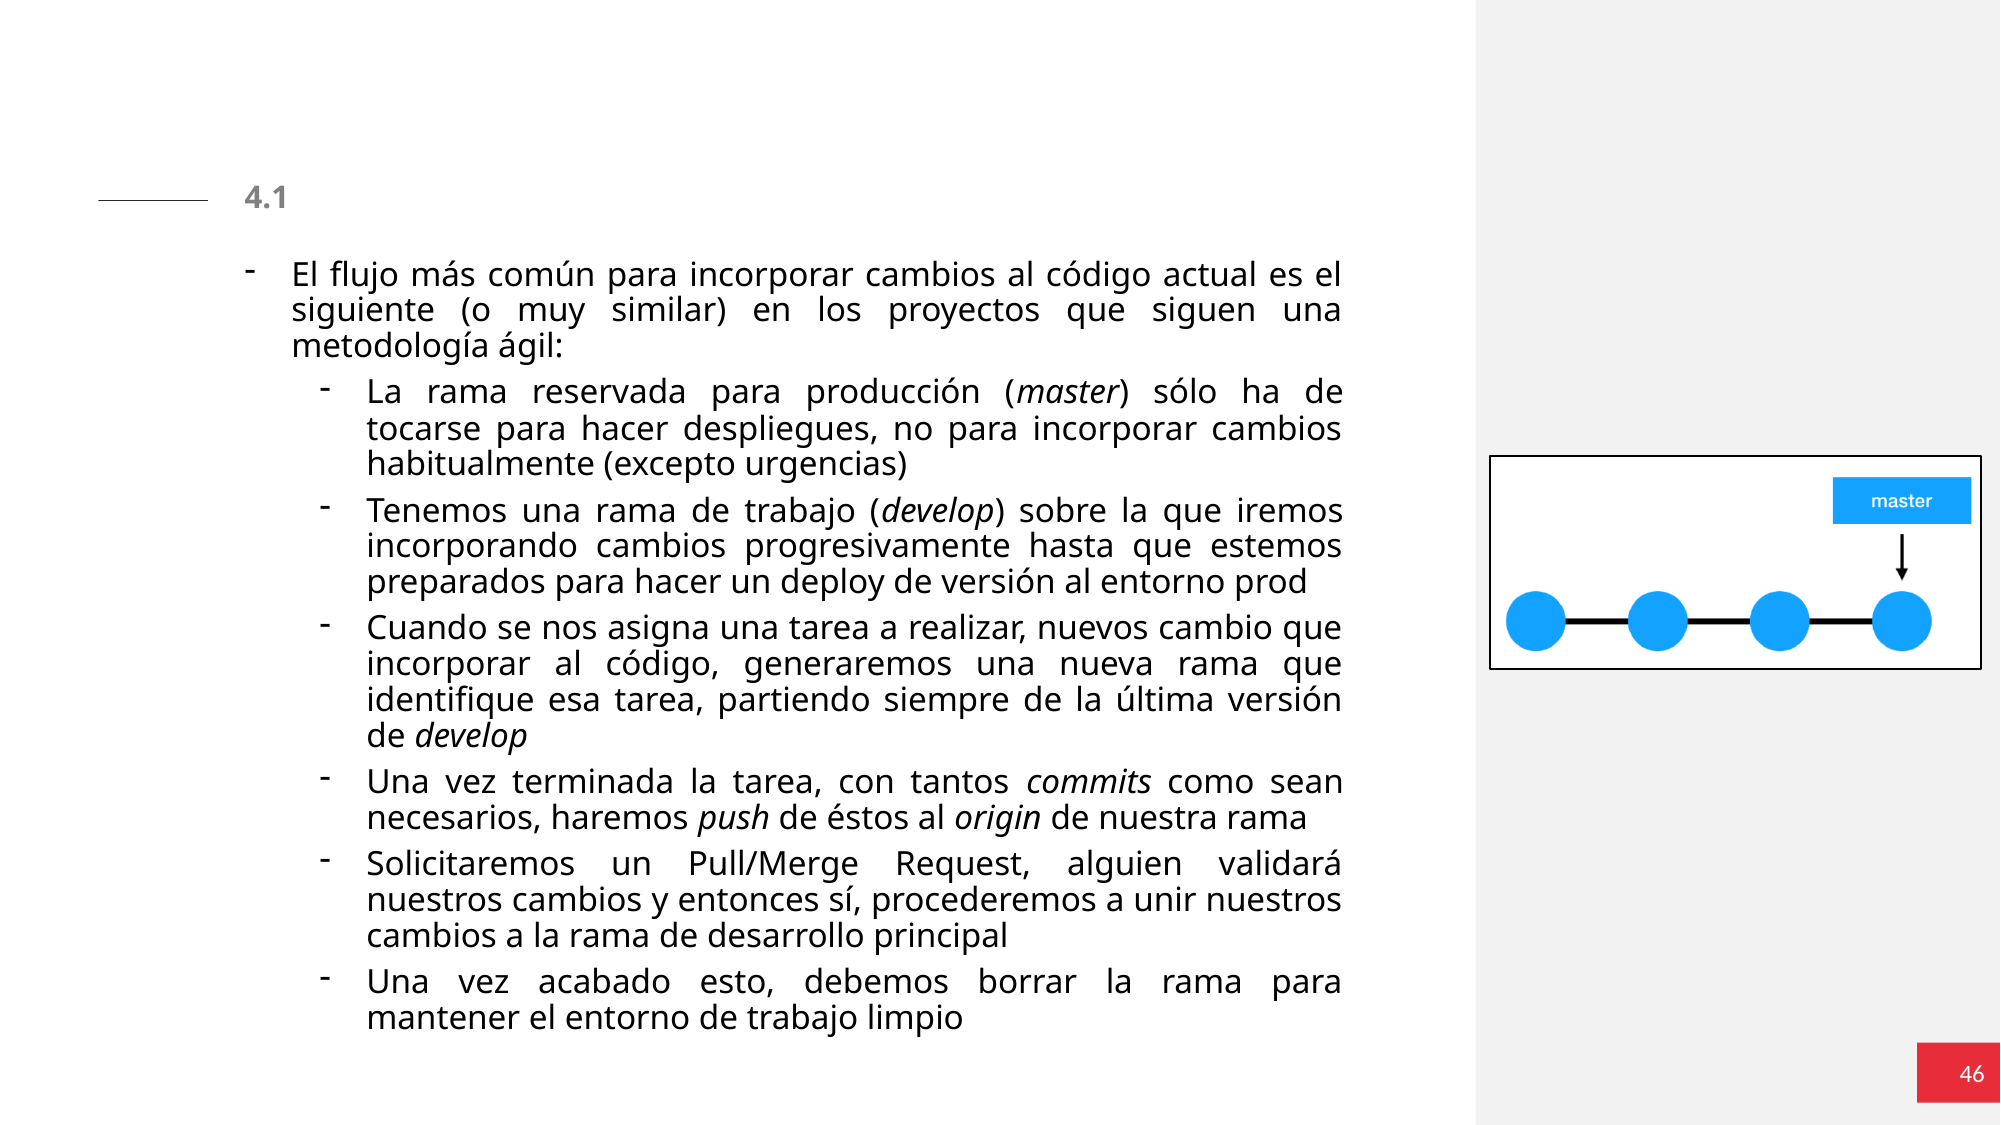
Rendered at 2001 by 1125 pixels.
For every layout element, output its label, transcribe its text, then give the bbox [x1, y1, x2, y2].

picture [1491, 456, 1980, 669]
list El flujo más común para incorporar cambios al código actual es el siguiente (o muy similar) en los proyectos que siguen una metodología ágil: La rama reservada para producción (master) sólo ha de tocarse para hacer despliegues, no para incorporar cambios habitualmente (excepto urgencias) Tenemos una rama de trabajo (develop) sobre la que iremos incorporando cambios progresivamente hasta que estemos preparados para hacer un deploy de versión al entorno prod Cuando se nos asigna una tarea a realizar, nuevos cambio que incorporar al código, generaremos una nueva rama que identifique esa tarea, partiendo siempre de la última versión de develop Una vez terminada la tarea, con tantos commits como sean necesarios, haremos push de éstos al origin de nuestra rama Solicitaremos un Pull/Merge Request, alguien validará nuestros cambios y entonces sí, procederemos a unir nuestros cambios a la rama de desarrollo principal Una vez acabado esto, debemos borrar la rama para mantener el entorno de trabajo limpio [229, 249, 1360, 1092]
slide_number 46 [1917, 1042, 2000, 1103]
list 4.1 [229, 174, 607, 224]
